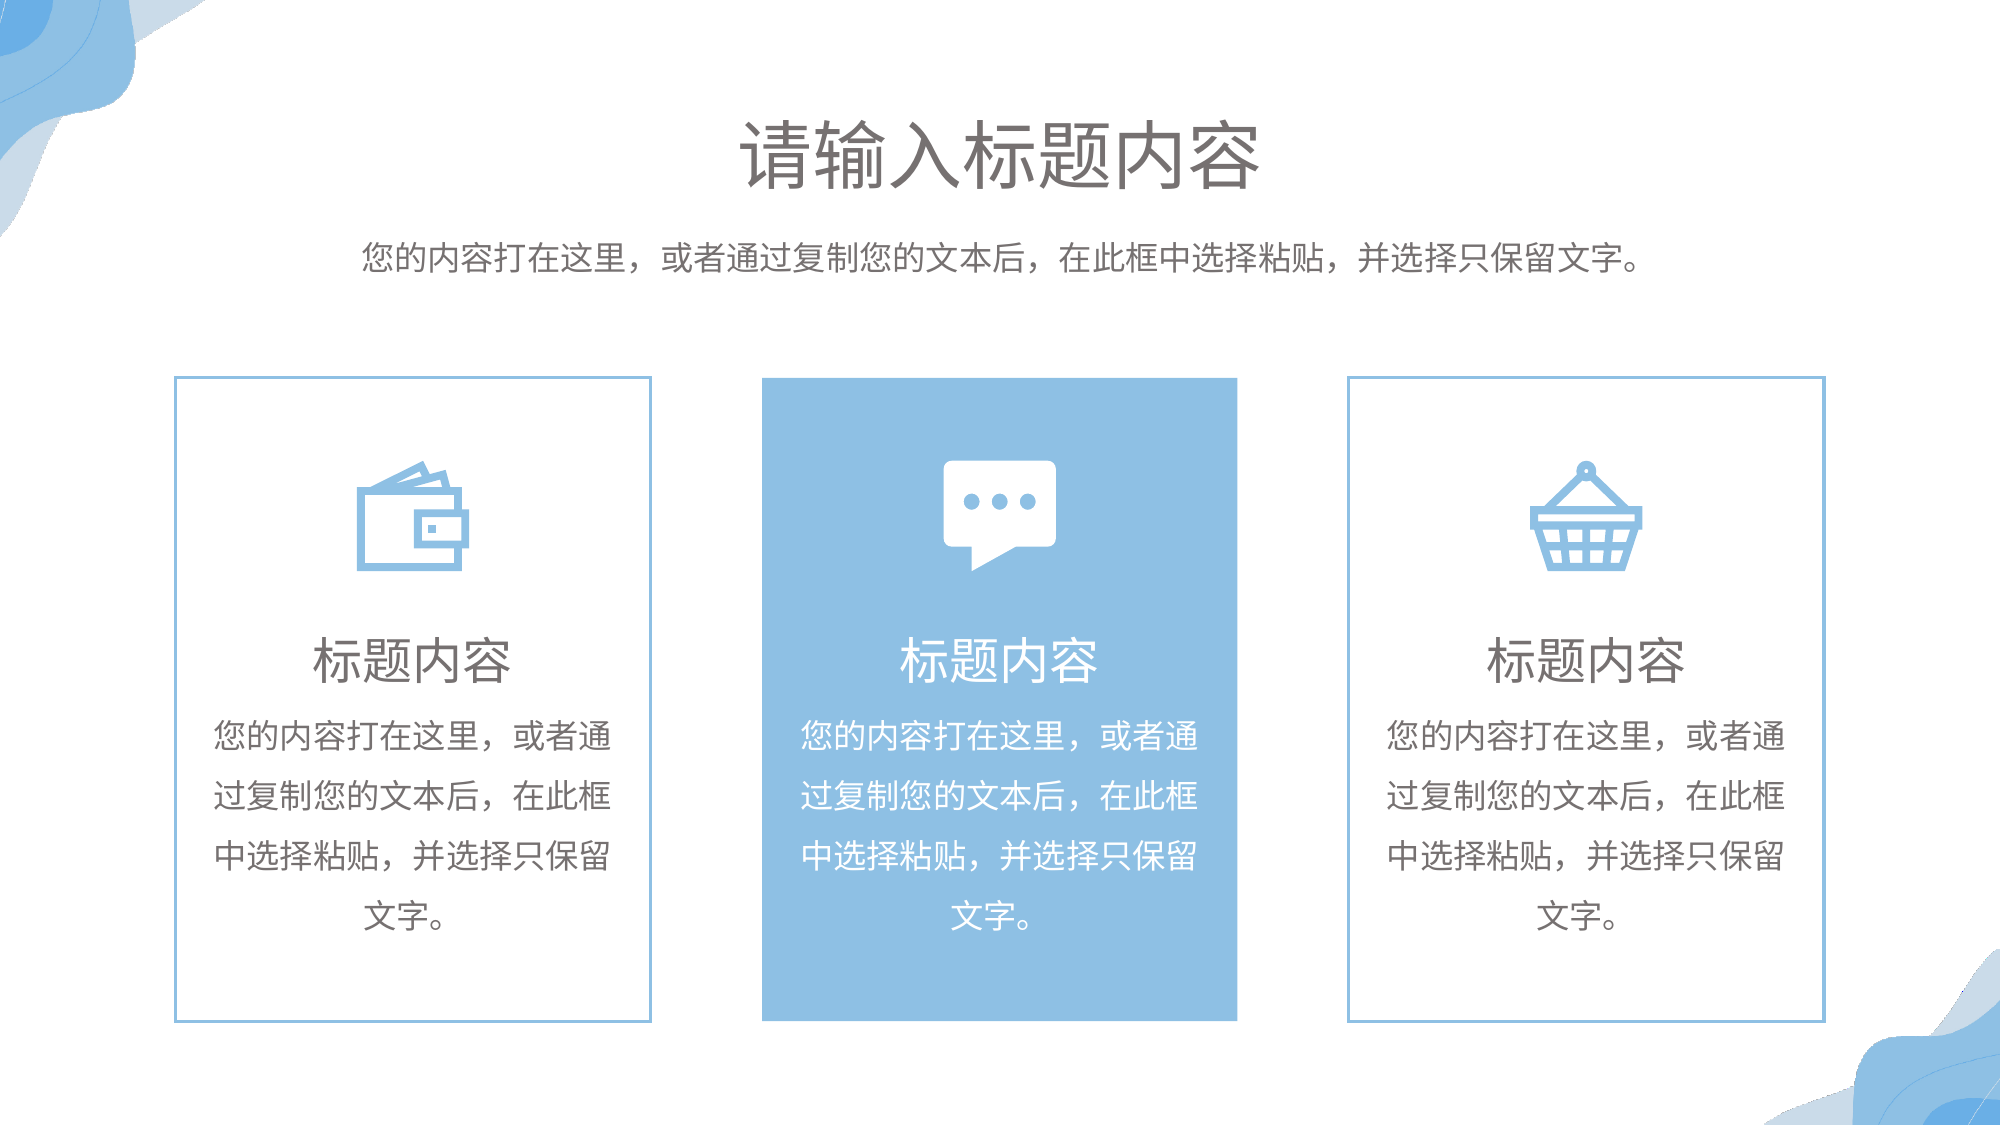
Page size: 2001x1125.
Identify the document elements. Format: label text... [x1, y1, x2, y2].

picture [1756, 949, 2000, 1125]
picture [0, 0, 212, 246]
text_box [1348, 377, 1824, 1022]
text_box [175, 377, 651, 1022]
text_box 您的内容打在这里，或者通过复制您的文本后，在此框中选择粘贴，并选择只保留文字。 [346, 210, 1654, 285]
text_box 请输入标题内容 [722, 101, 1278, 206]
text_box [762, 377, 1238, 1022]
